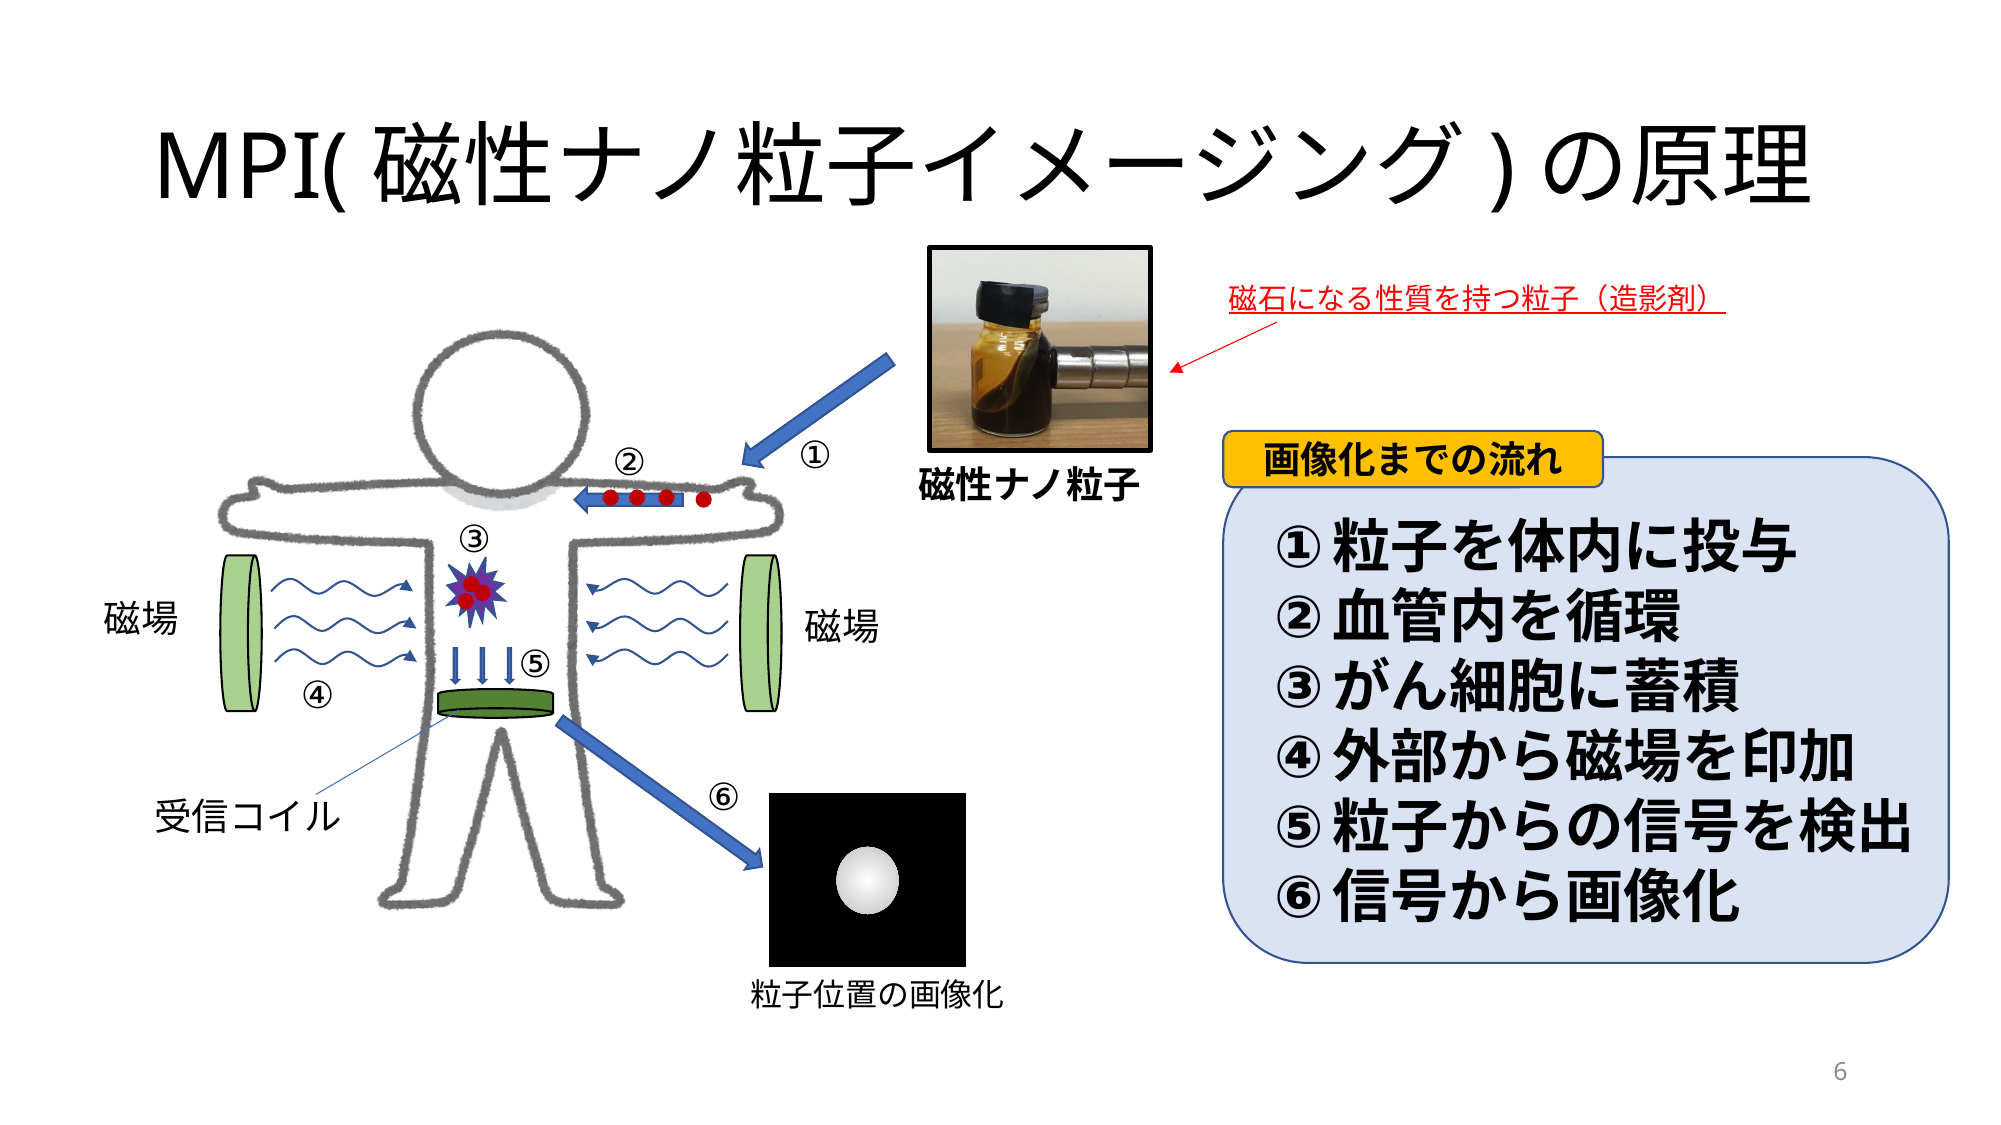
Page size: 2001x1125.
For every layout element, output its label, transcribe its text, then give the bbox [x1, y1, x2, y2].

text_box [769, 794, 966, 966]
picture [931, 249, 1149, 448]
text_box 受信コイル [139, 785, 209, 846]
text_box [1222, 456, 1941, 964]
text_box 磁性ナノ粒子 [928, 453, 1201, 514]
slide_number 6 [1412, 1042, 1863, 1103]
text_box 磁場 [89, 587, 209, 648]
text_box 磁石になる性質を持つ粒子（造影剤） [1214, 273, 1742, 323]
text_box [1169, 321, 1277, 373]
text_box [316, 710, 459, 795]
text_box 画像化までの流れ [1222, 429, 1605, 489]
title MPI(磁性ナノ粒子イメージング)の原理 [137, 59, 1863, 278]
text_box 粒子位置の画像化 [728, 946, 1026, 1022]
text_box 粒子を体内に投与 血管内を循環 がん細胞に蓄積 外部から磁場を印加 粒子からの信号を検出 信号から画像化 [1259, 502, 1949, 937]
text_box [209, 317, 928, 923]
